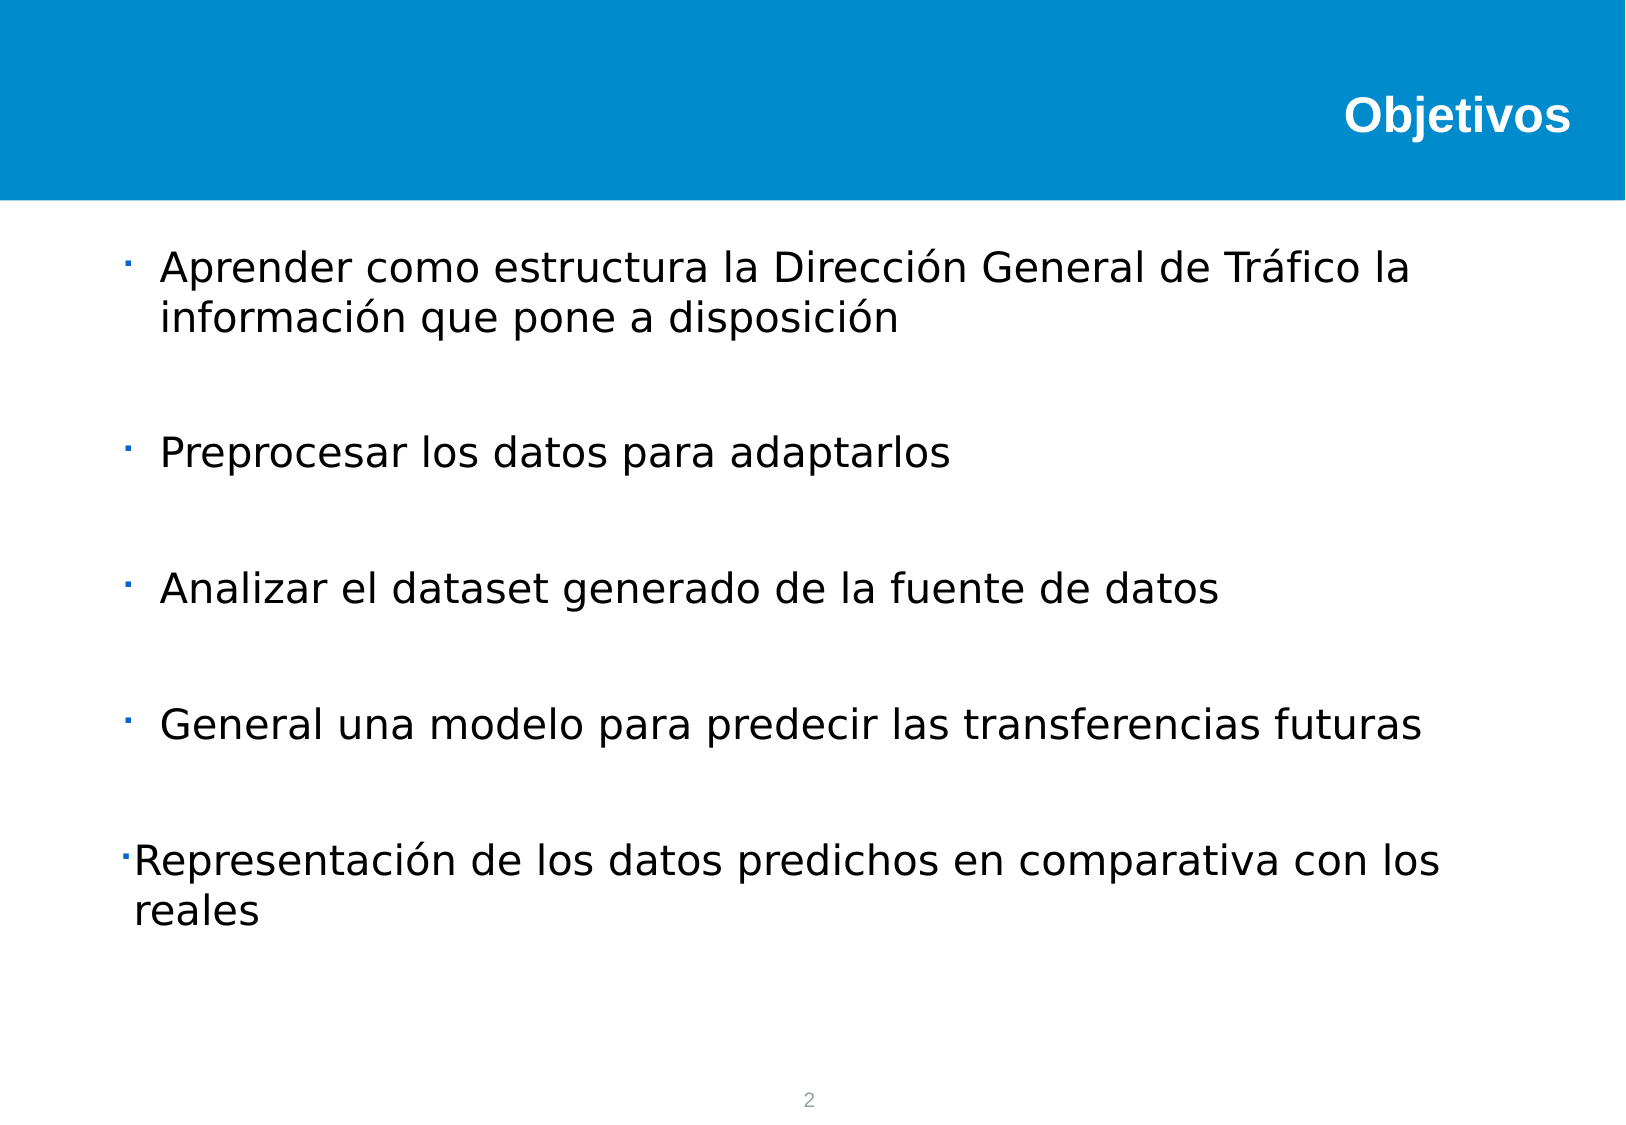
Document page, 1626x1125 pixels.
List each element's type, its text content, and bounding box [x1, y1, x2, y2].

text_box Objetivos [121, 37, 1572, 188]
text_box Aprender como estructura la Dirección General de Tráfico la información que pone a disposición Preprocesar los datos para adaptarlos Analizar el dataset generado de la fuente de datos General una modelo para predecir las transferencias futuras Representación de los datos predichos en comparativa con los reales [121, 240, 1572, 917]
